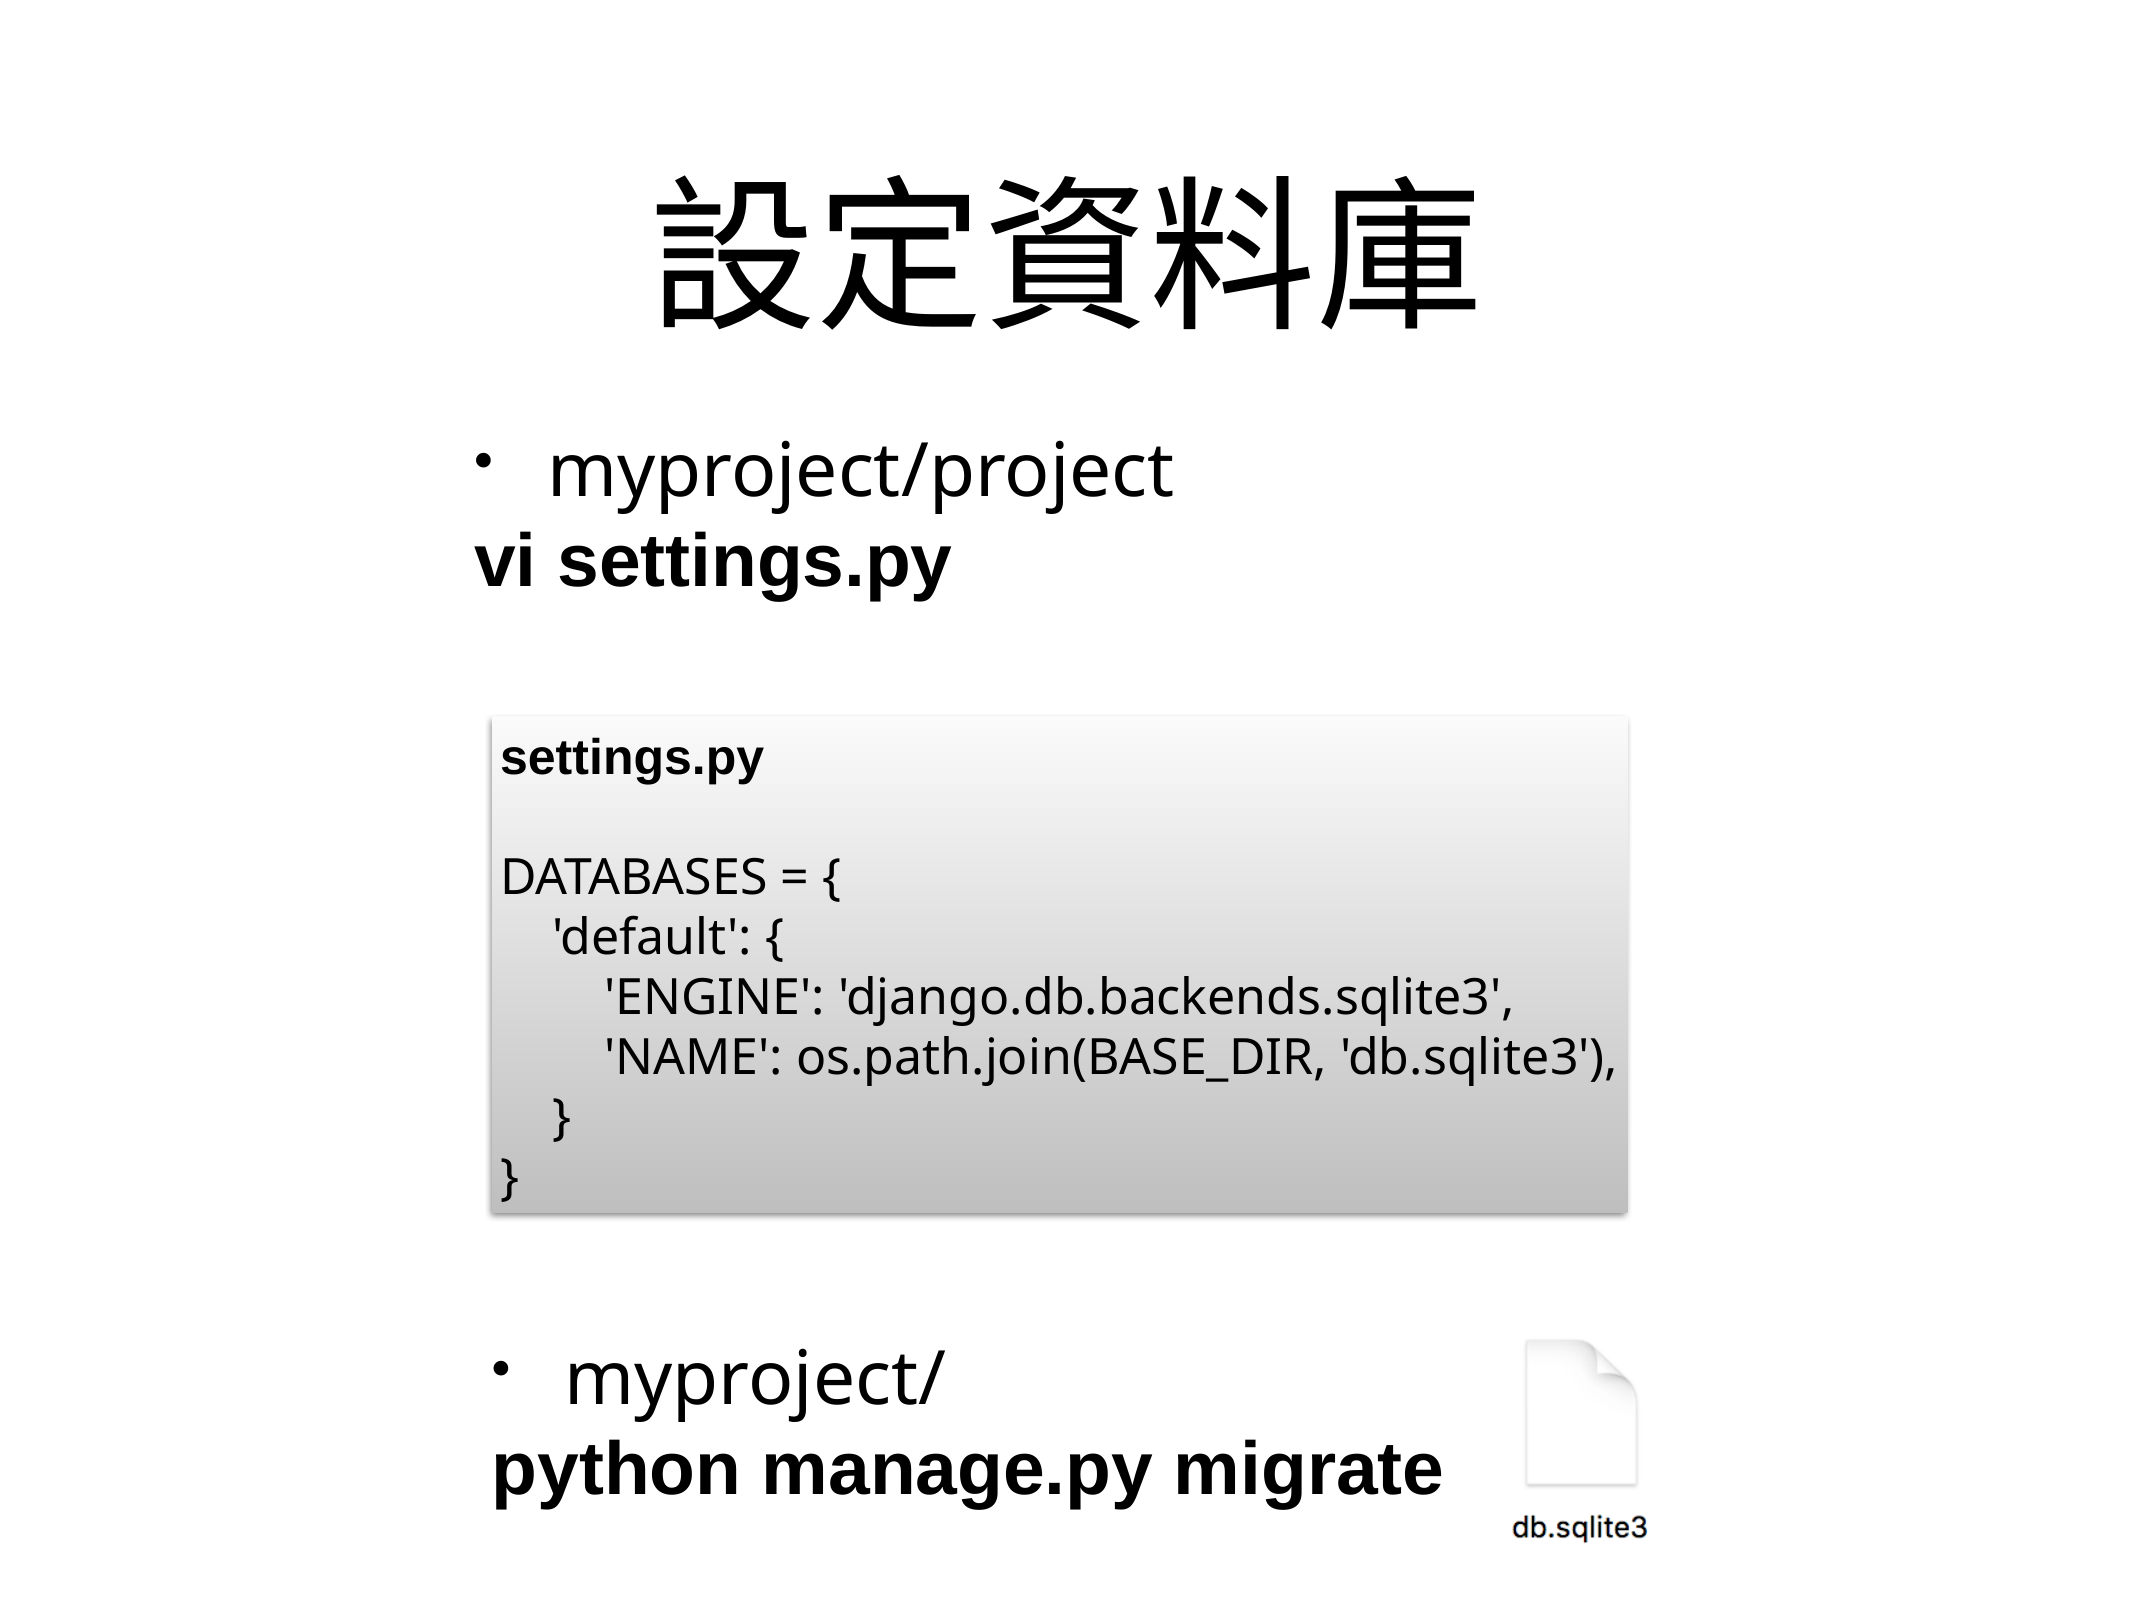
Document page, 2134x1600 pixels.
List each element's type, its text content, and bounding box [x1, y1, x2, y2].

title 設定資料庫 [155, 72, 1978, 428]
text_box myproject/ python manage.py migrate [483, 1321, 1455, 1519]
text_box settings.py DATABASES = { 'default': { 'ENGINE': 'django.db.backends.sqlite3', 'NAME': os.path.join(BASE_DIR, 'db.sqlite3'), } } [491, 716, 1628, 1213]
text_box myproject/project vi settings.py [465, 413, 1184, 610]
picture [1474, 1319, 1681, 1575]
